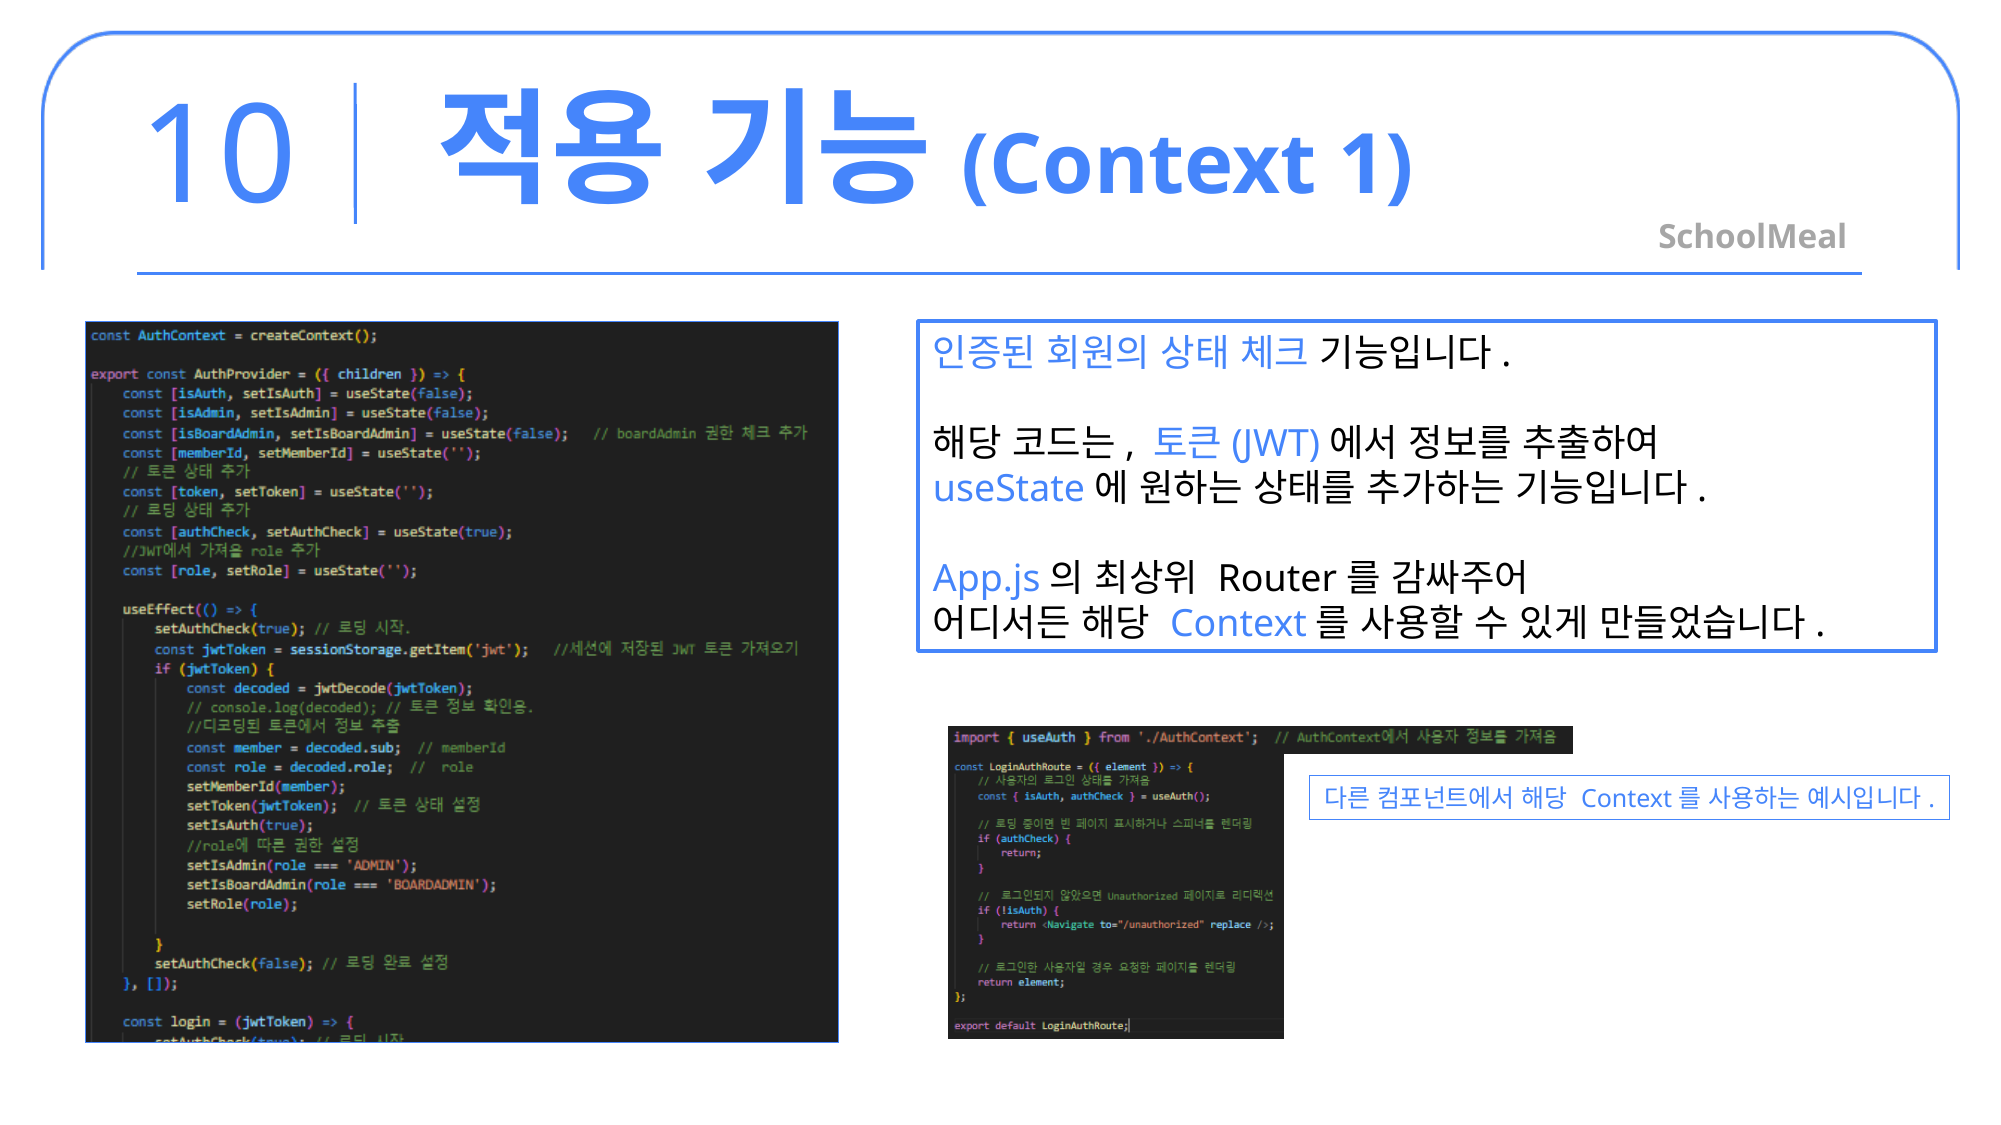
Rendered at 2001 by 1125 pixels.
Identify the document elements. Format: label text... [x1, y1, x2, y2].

picture [43, 31, 1959, 270]
text_box 인증된 회원의 상태 체크 기능입니다. 해당 코드는, 토큰(JWT)에서 정보를 추출하여 useState에 원하는 상태를 추가하는 기능입니다. App.js의 최상위 Router를 감싸주어 어디서든 해당 Context를 사용할 수 있게 만들었습니다. [918, 321, 1937, 651]
text_box 다른 컴포넌트에서 해당 Context를 사용하는 예시입니다. [1573, 775, 1950, 820]
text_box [948, 726, 1573, 1039]
title 적용 기능(Context 1) [421, 44, 1857, 263]
text_box 10 [85, 57, 351, 237]
picture [85, 321, 839, 1043]
